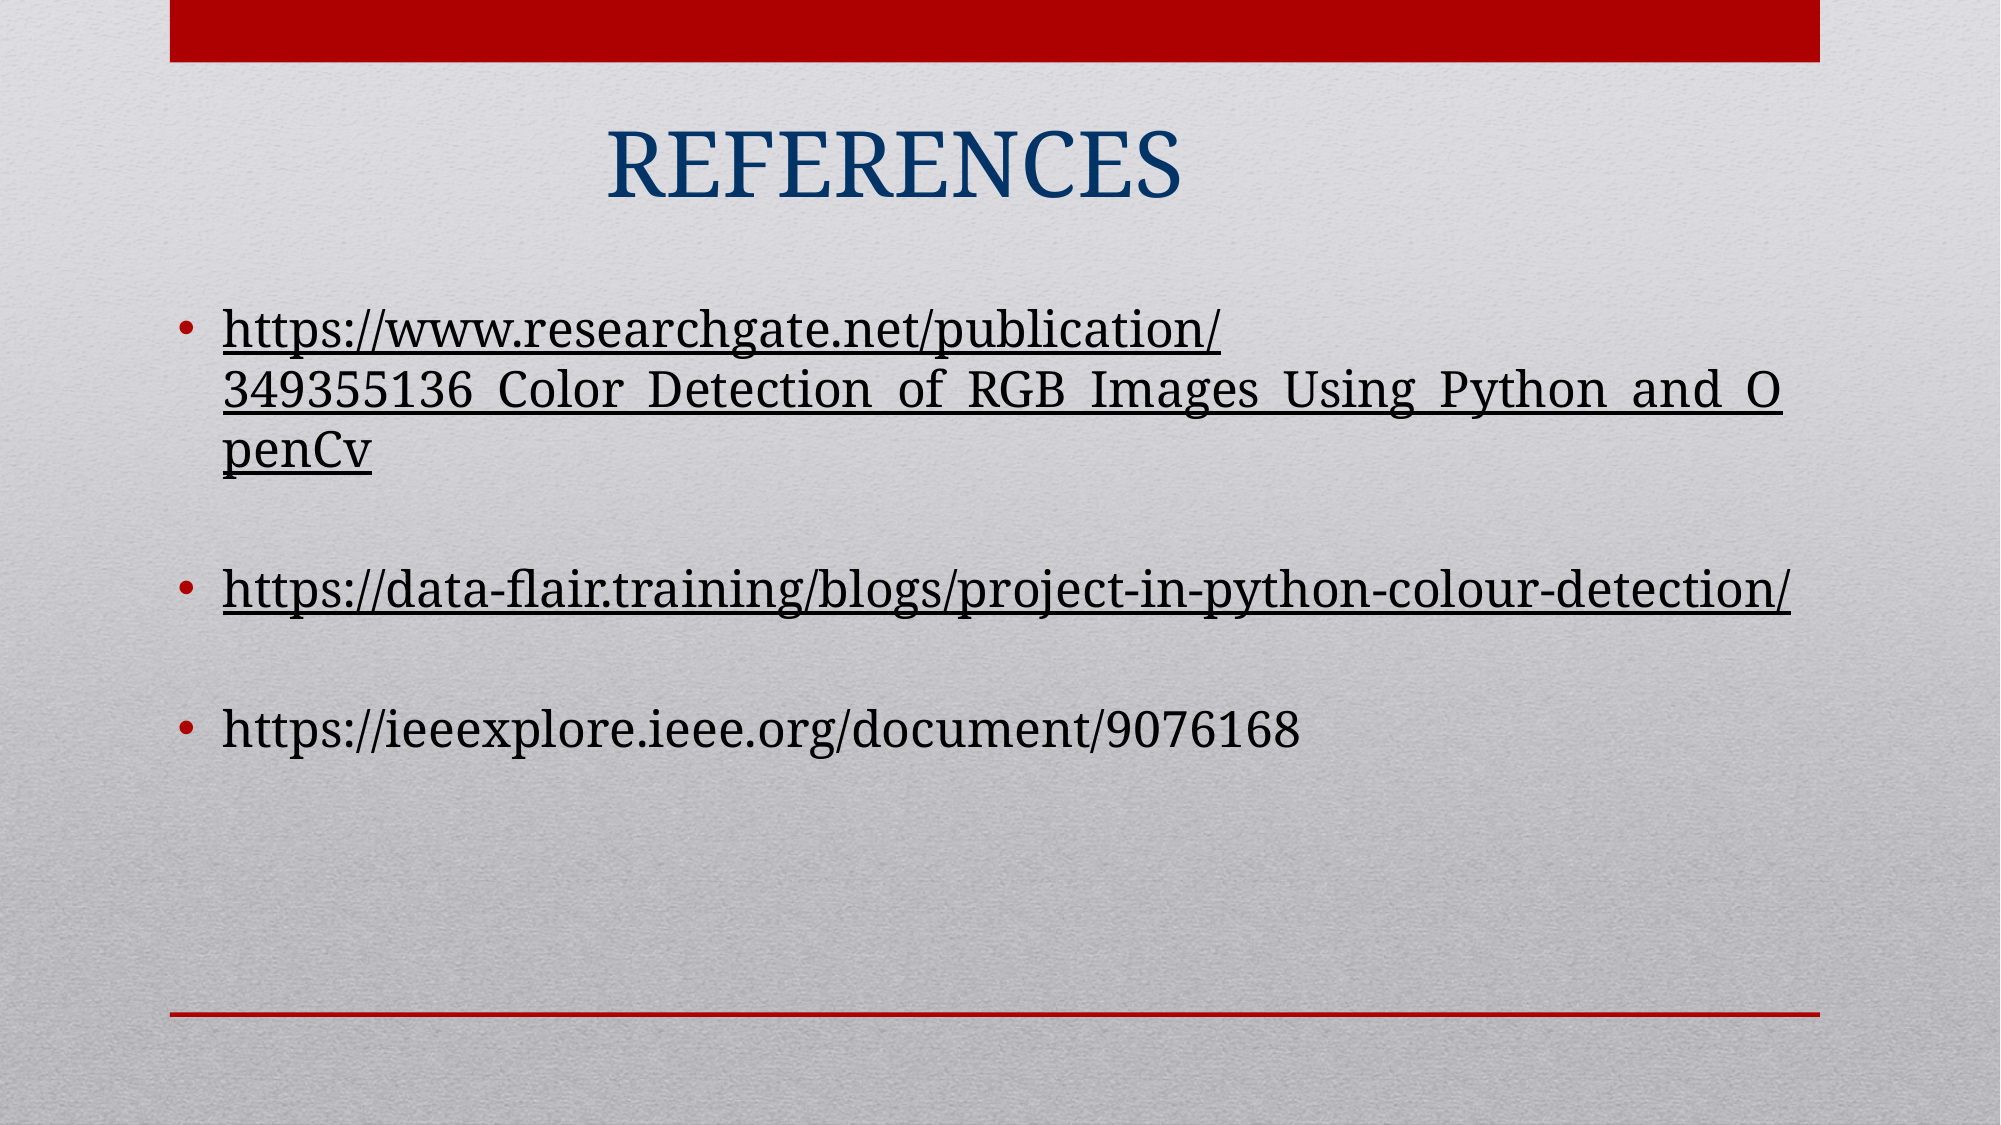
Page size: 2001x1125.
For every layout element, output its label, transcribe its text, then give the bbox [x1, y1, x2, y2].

title REFERENCES [590, 68, 1293, 224]
list https://www.researchgate.net/publication/349355136_Color_Detection_of_RGB_Images_Using_Python_and_OpenCv https://data-flair.training/blogs/project-in-python-colour-detection/ https://ieeexplore.ieee.org/document/9076168 [162, 243, 1813, 882]
